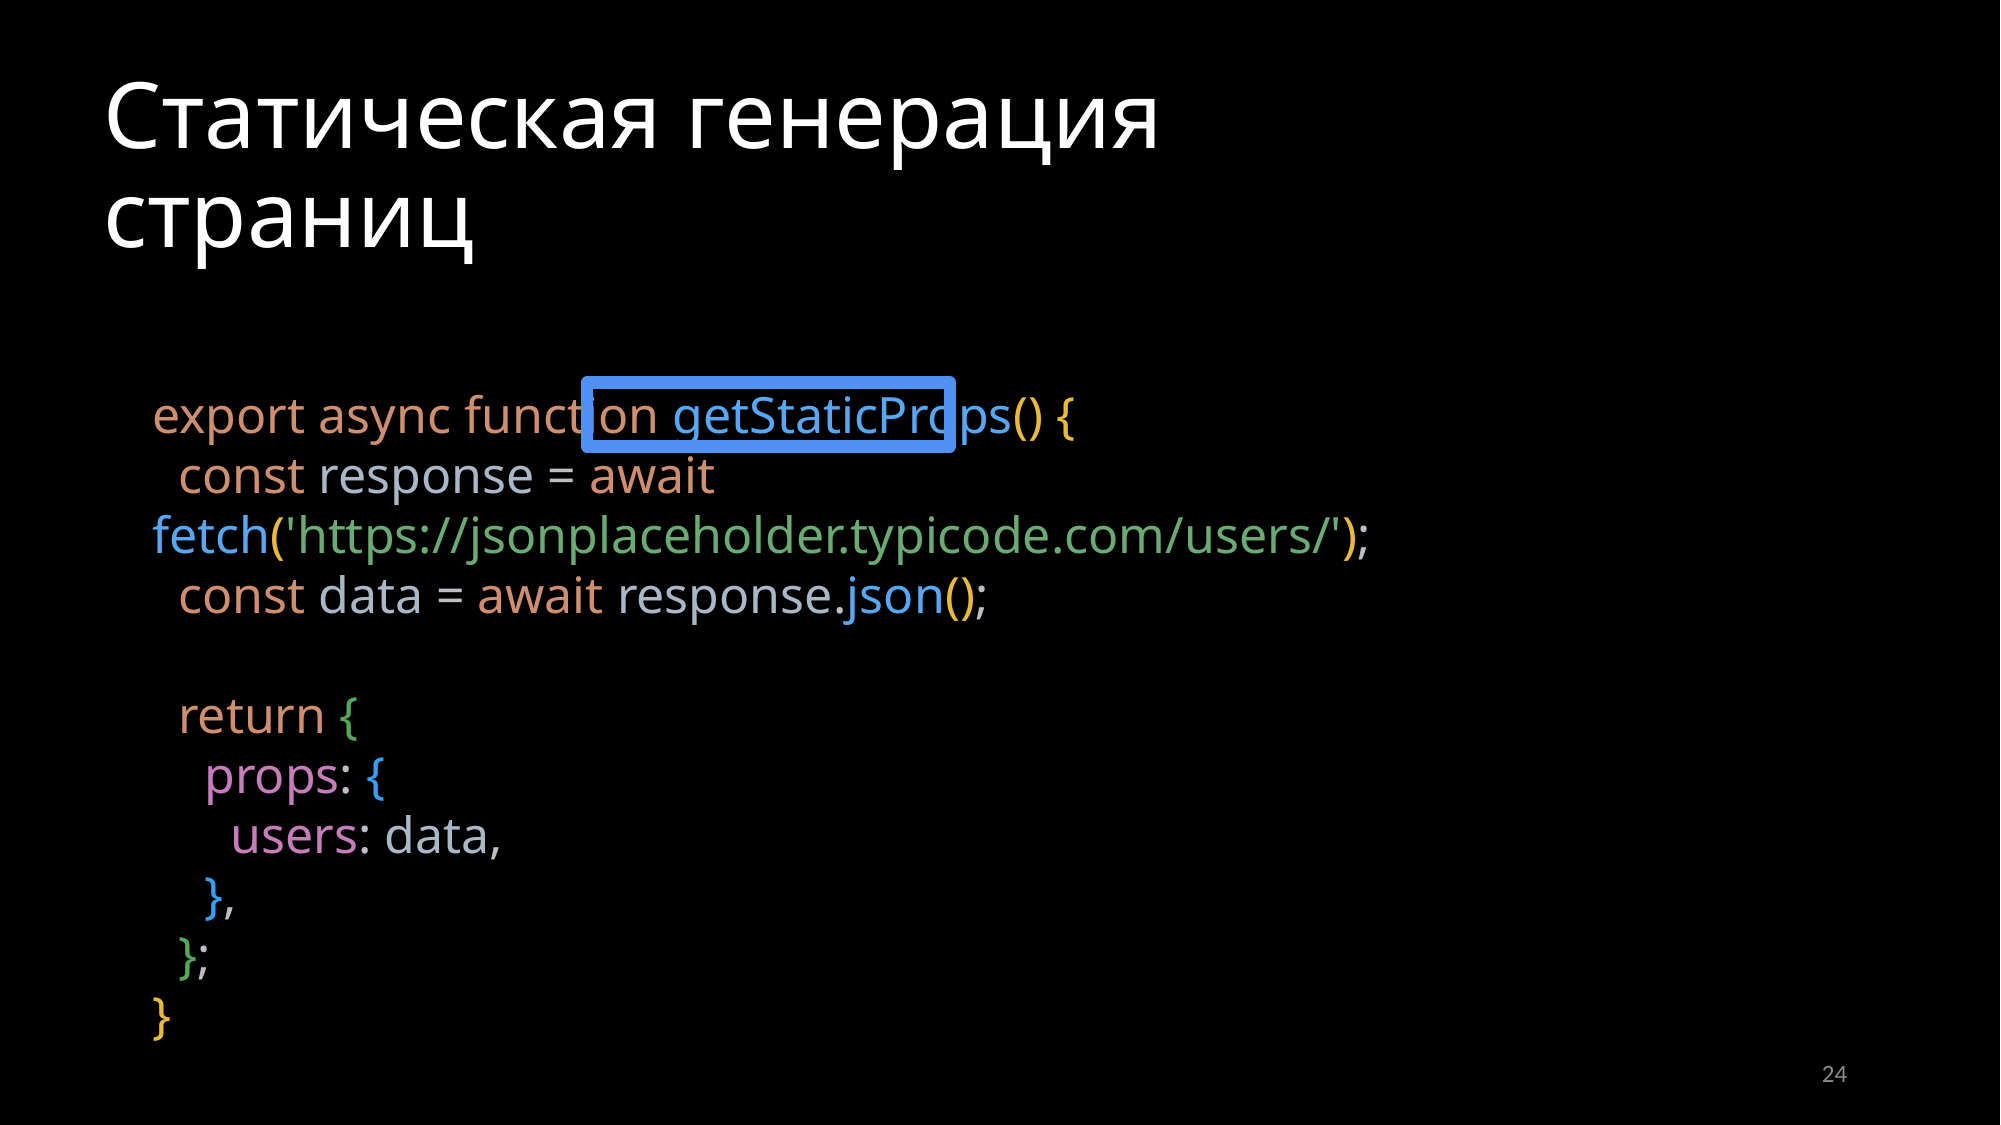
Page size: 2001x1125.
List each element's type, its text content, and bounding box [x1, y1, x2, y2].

text_box [586, 382, 951, 447]
text_box Статическая генерация страниц [88, 59, 1396, 278]
text_box export async function getStaticProps() { const response = await fetch('https://jsonplaceholder.typicode.com/users/'); const data = await response.json(); return { props: { users: data, }, }; } [137, 375, 1763, 1051]
slide_number 24 [1412, 1042, 1863, 1103]
